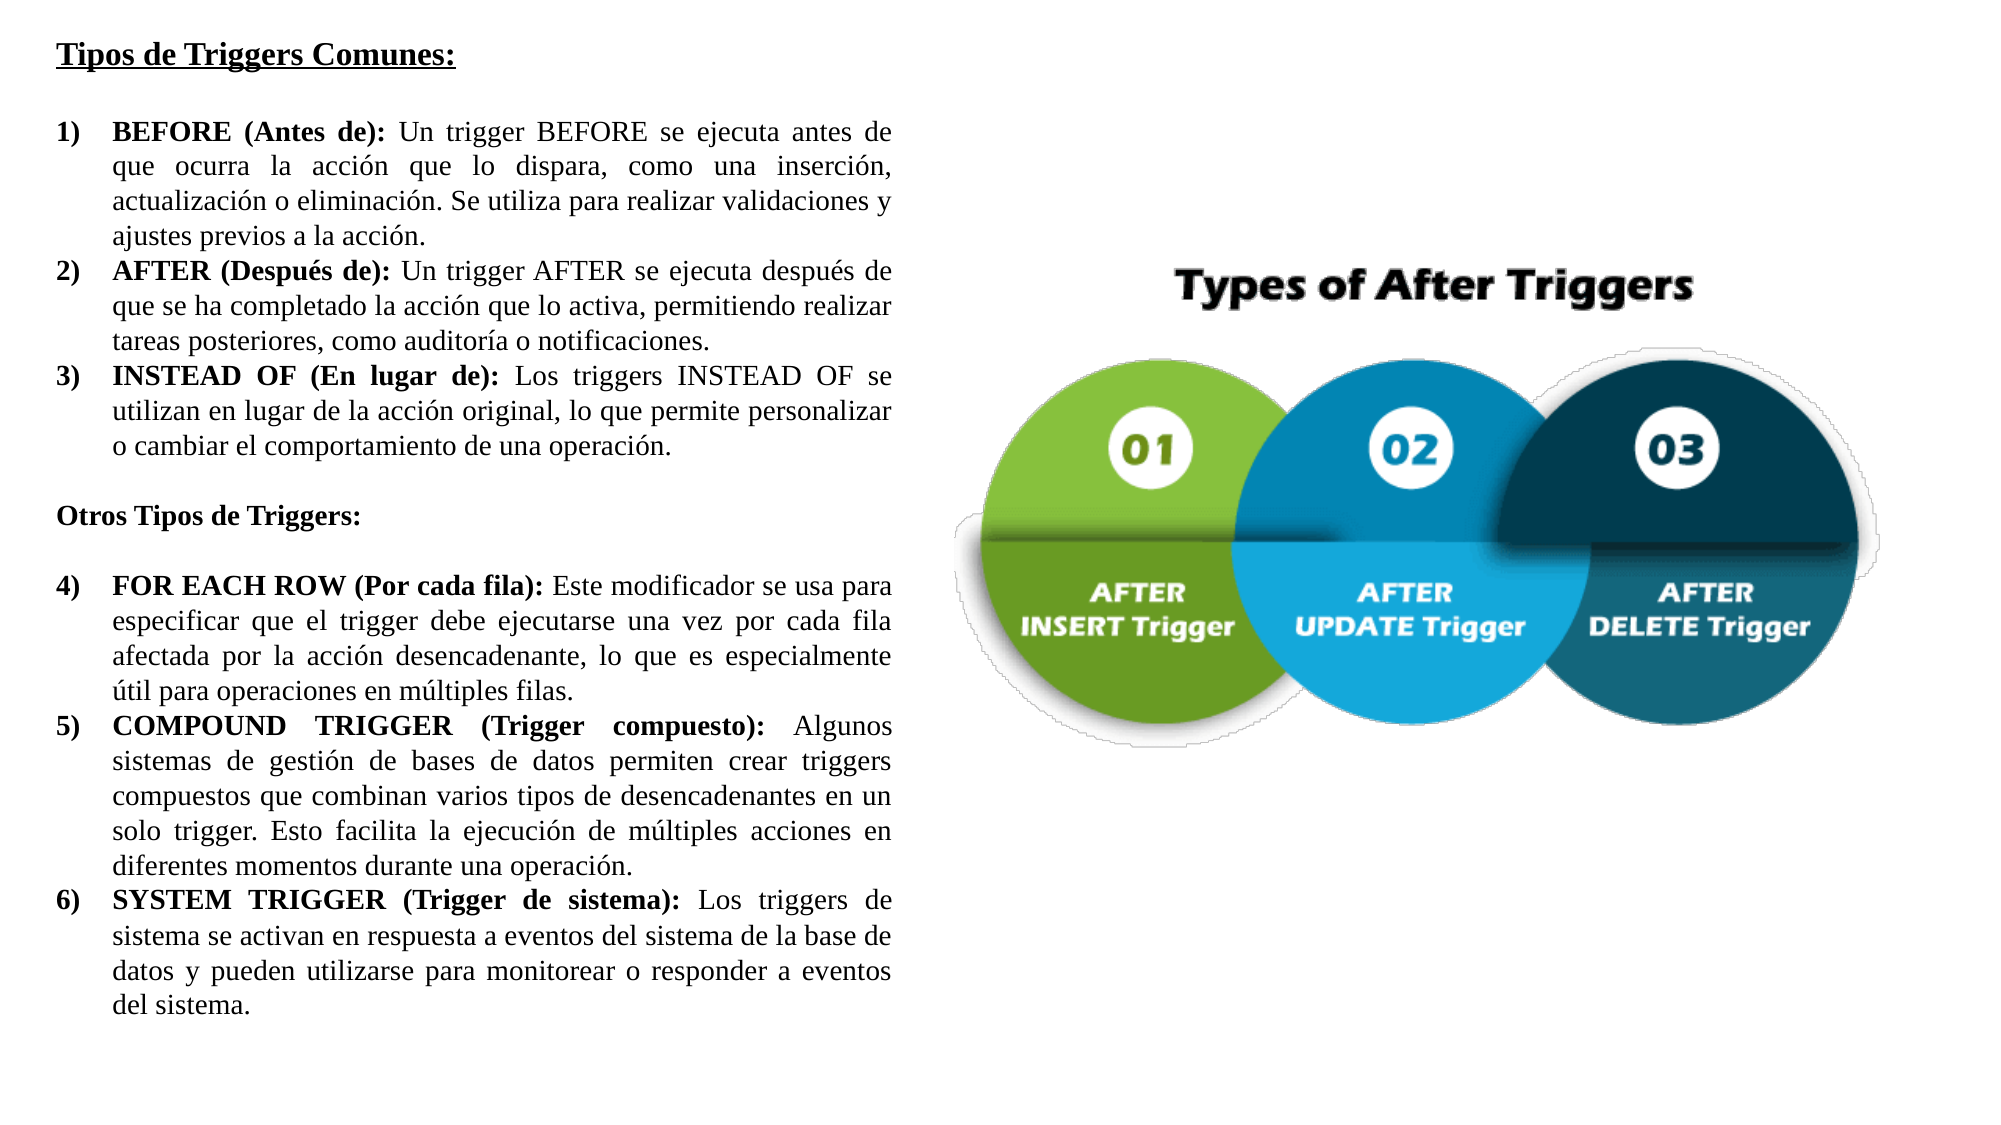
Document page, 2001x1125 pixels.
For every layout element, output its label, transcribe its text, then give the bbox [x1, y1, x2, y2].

picture [953, 220, 1892, 752]
text_box Tipos de Triggers Comunes: BEFORE (Antes de): Un trigger BEFORE se ejecuta antes de que ocurra la acción que lo dispara, como una inserción, actualización o eliminación. Se utiliza para realizar validaciones y ajustes previos a la acción. AFTER (Después de): Un trigger AFTER se ejecuta después de que se ha completado la acción que lo activa, permitiendo realizar tareas posteriores, como auditoría o notificaciones. INSTEAD OF (En lugar de): Los triggers INSTEAD OF se utilizan en lugar de la acción original, lo que permite personalizar o cambiar el comportamiento de una operación. Otros Tipos de Triggers: FOR EACH ROW (Por cada fila): Este modificador se usa para especificar que el trigger debe ejecutarse una vez por cada fila afectada por la acción desencadenante, lo que es especialmente útil para operaciones en múltiples filas. COMPOUND TRIGGER (Trigger compuesto): Algunos sistemas de gestión de bases de datos permiten crear triggers compuestos que combinan varios tipos de desencadenantes en un solo trigger. Esto facilita la ejecución de múltiples acciones en diferentes momentos durante una operación. SYSTEM TRIGGER (Trigger de sistema): Los triggers de sistema se activan en respuesta a eventos del sistema de la base de datos y pueden utilizarse para monitorear o responder a eventos del sistema. [41, 24, 908, 1029]
